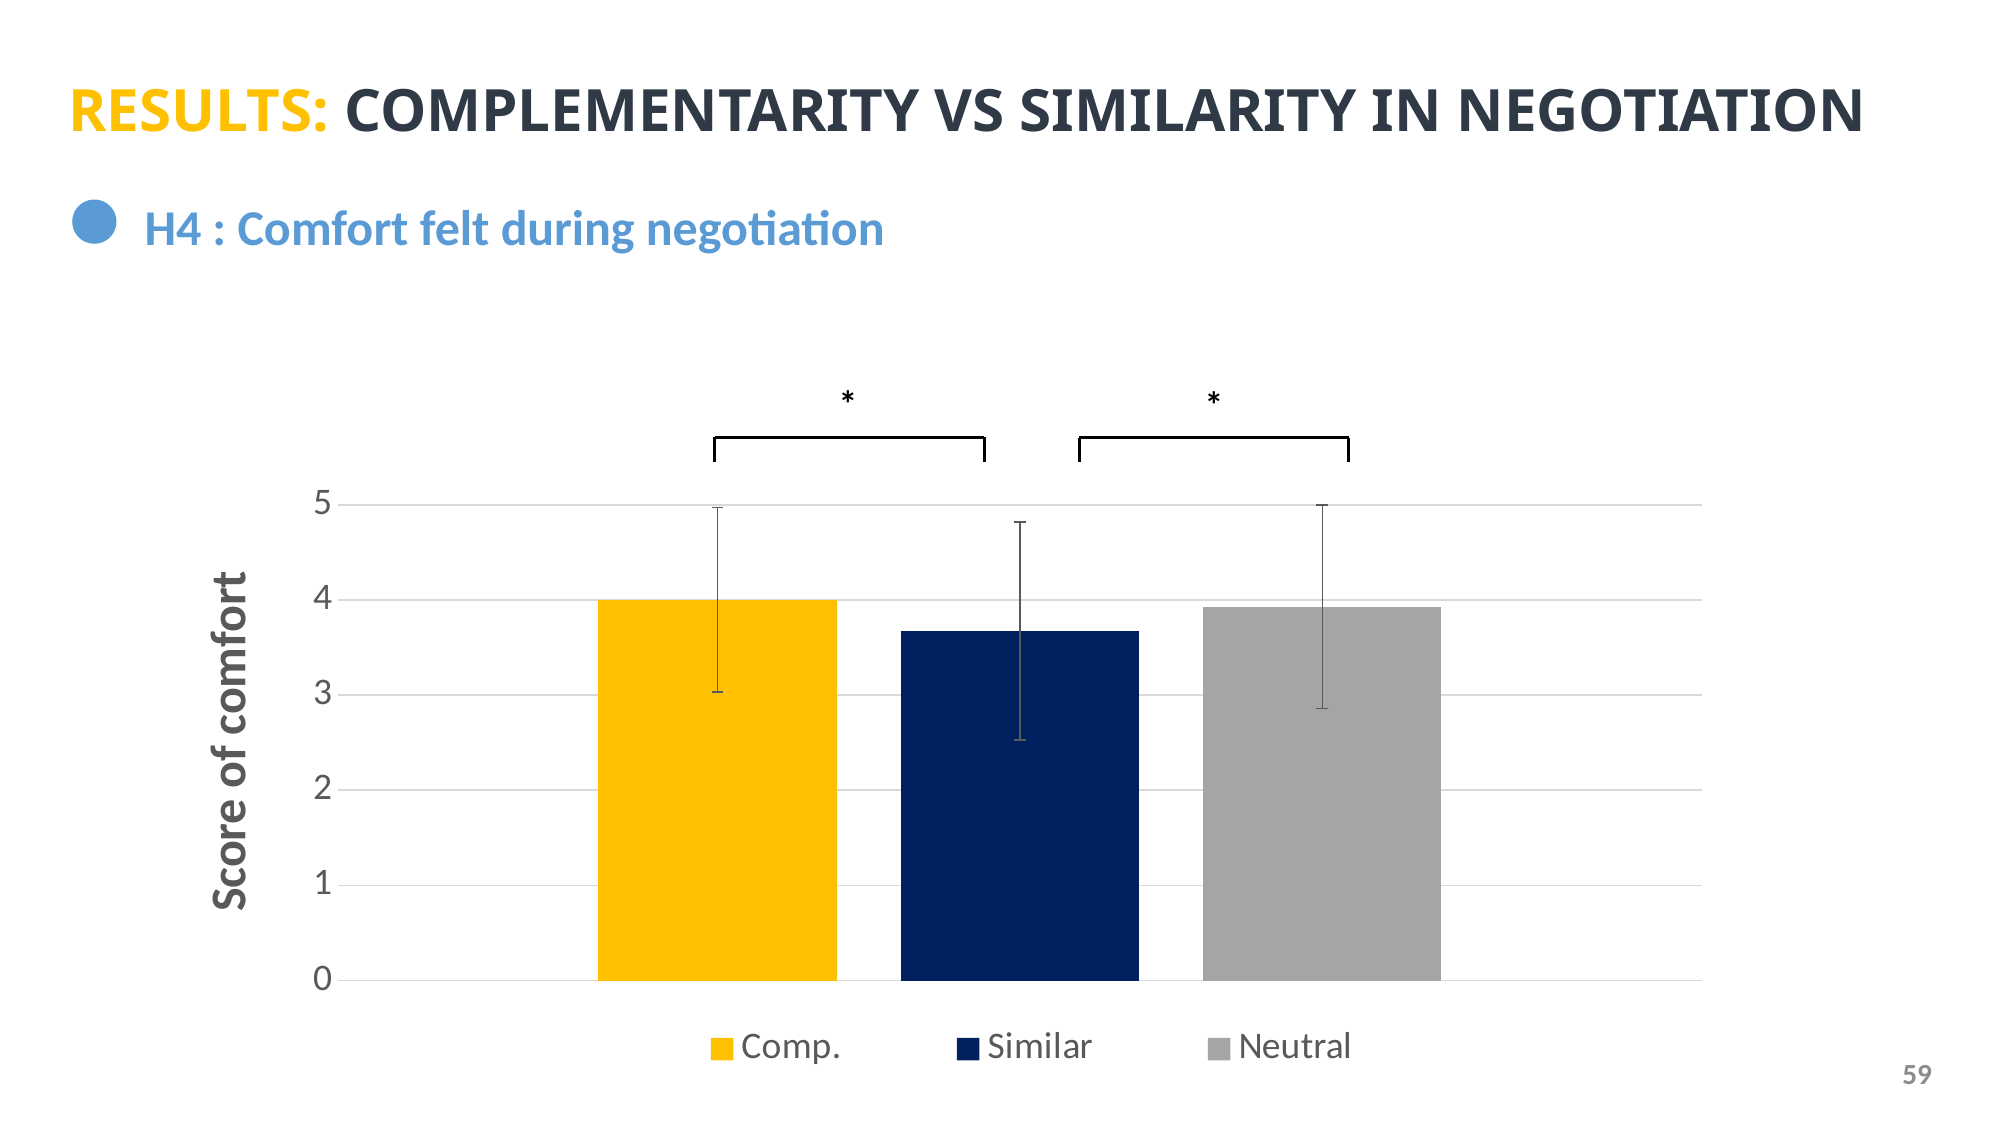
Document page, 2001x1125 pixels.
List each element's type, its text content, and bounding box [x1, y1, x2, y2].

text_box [1079, 373, 1349, 463]
title RESULTS: COMPLEMENTARITY VS SIMILARITY IN NEGOTIATION [53, 24, 2000, 200]
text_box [714, 372, 985, 462]
chart [157, 338, 1751, 1100]
text_box [71, 199, 117, 245]
text_box H4 : Comfort felt during negotiation [129, 187, 900, 263]
slide_number 59 [1496, 1042, 1947, 1103]
